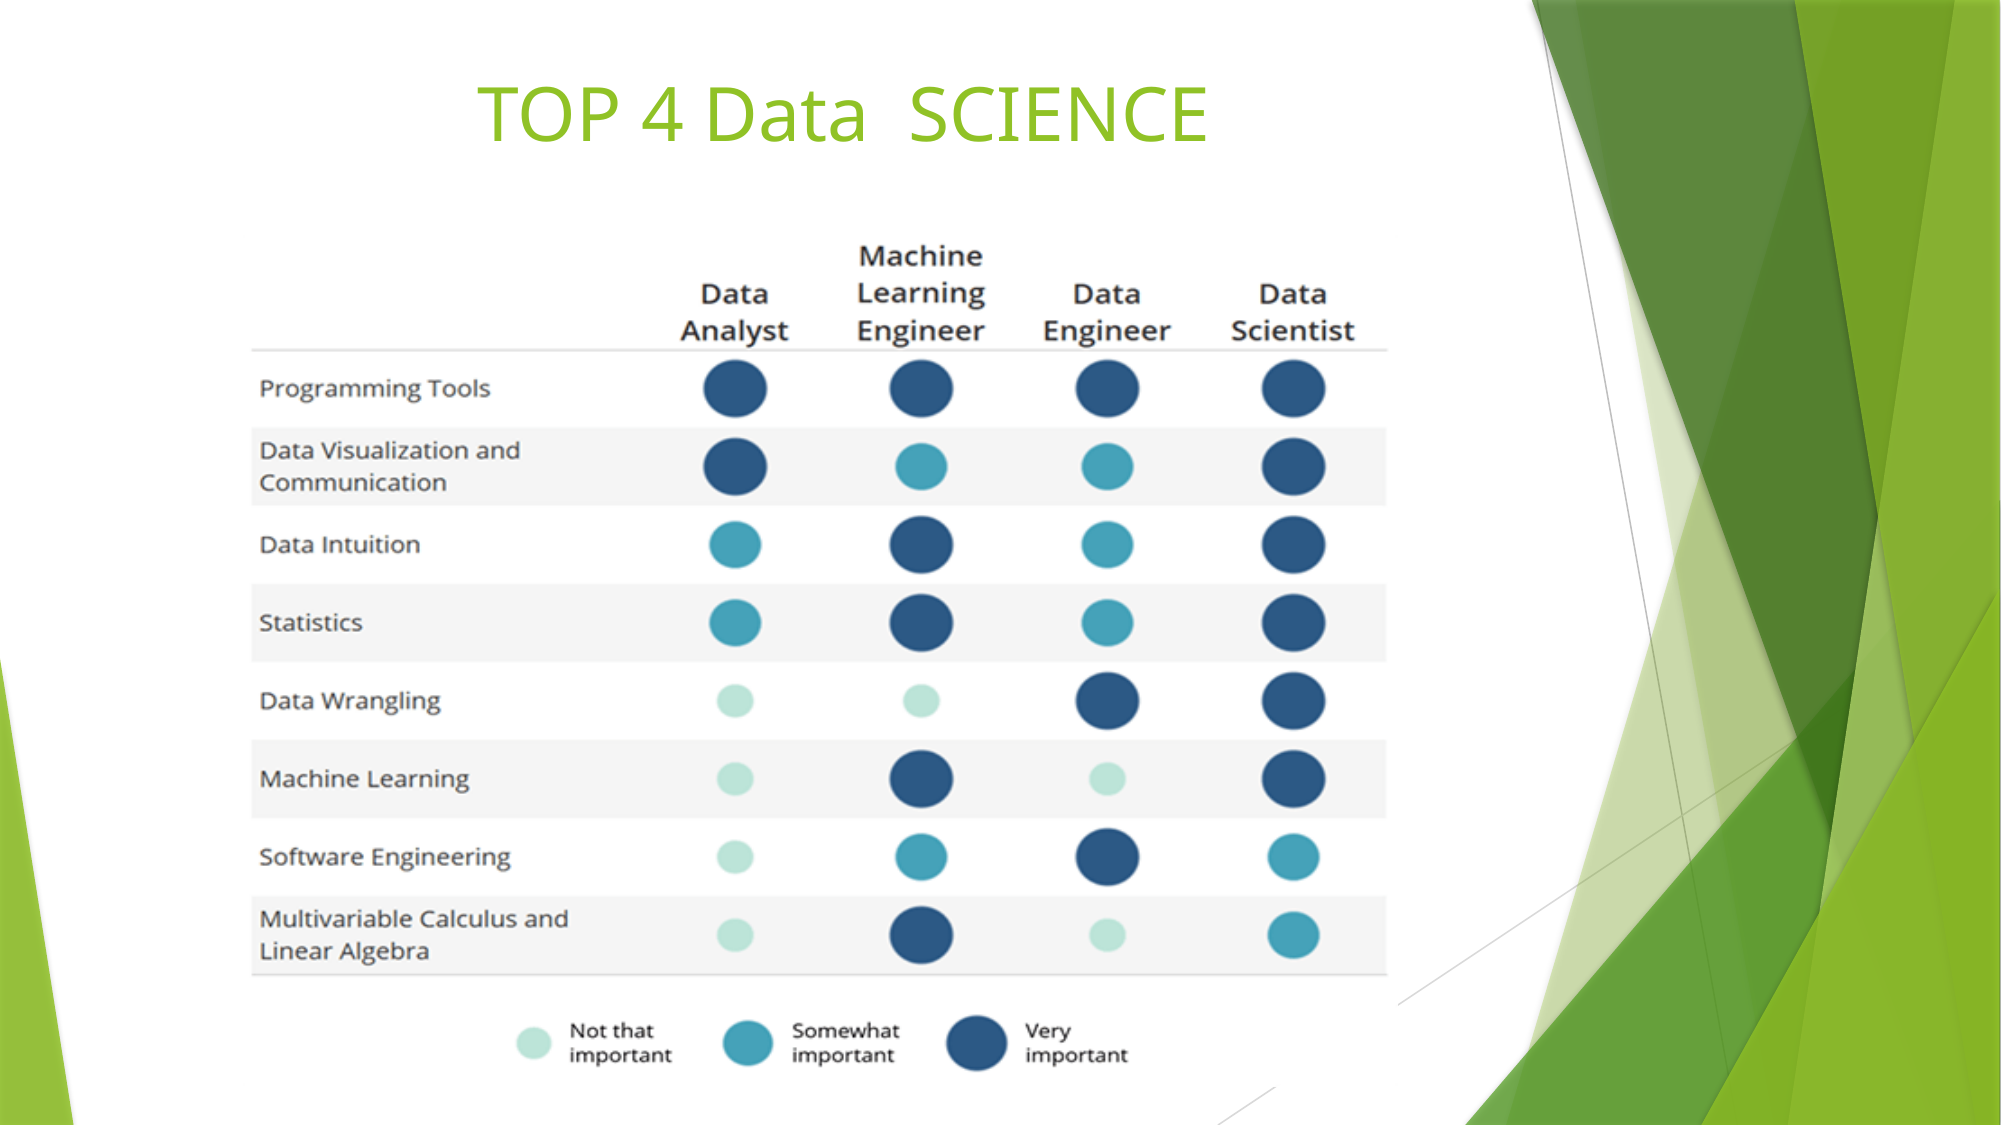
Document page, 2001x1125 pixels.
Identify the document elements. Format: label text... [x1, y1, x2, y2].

title TOP 4 Data SCIENCE [138, 59, 1551, 209]
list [242, 234, 1399, 1088]
